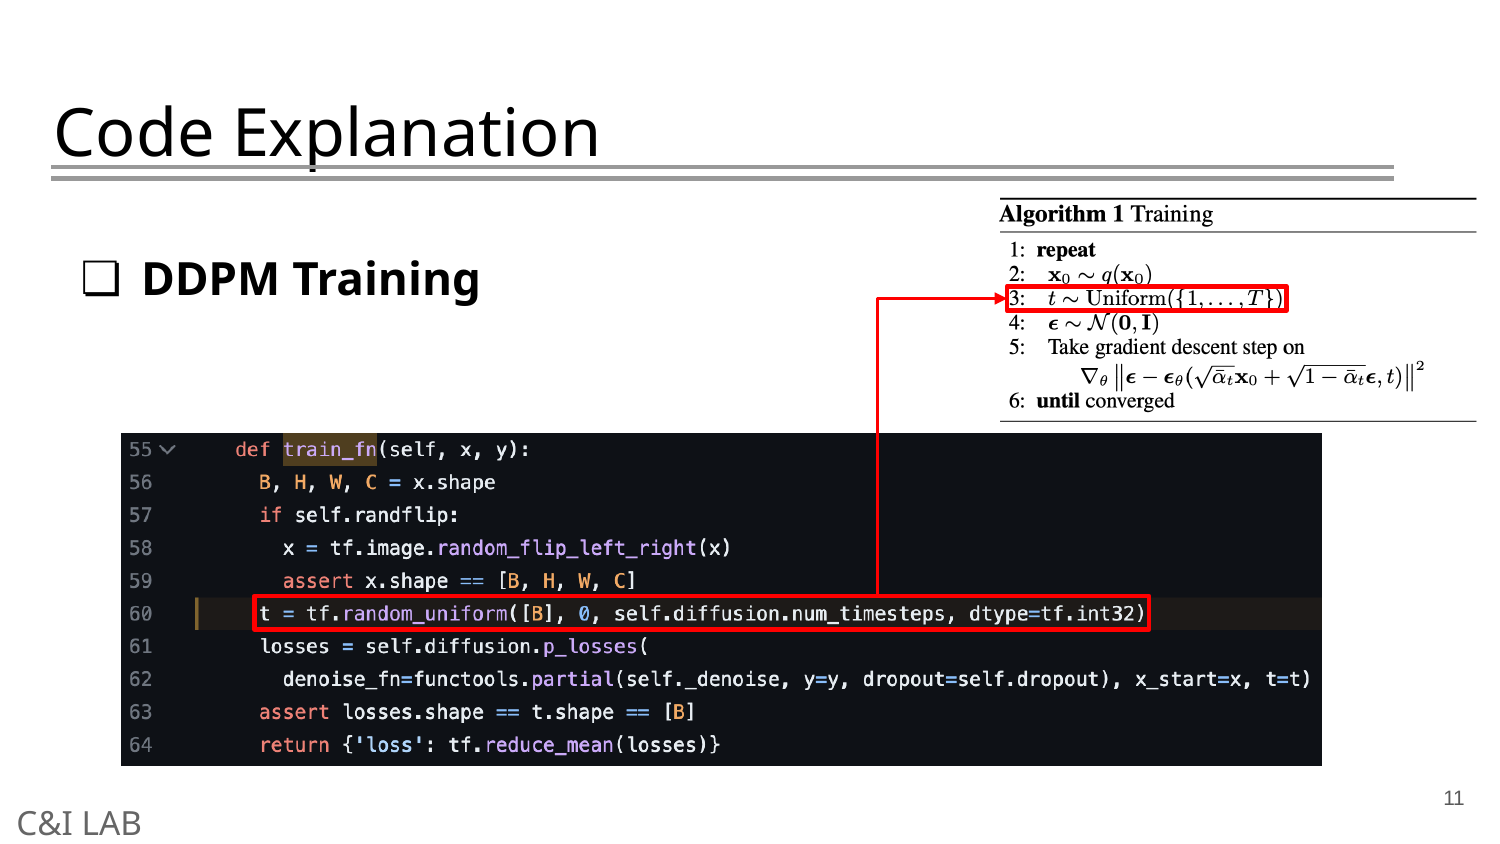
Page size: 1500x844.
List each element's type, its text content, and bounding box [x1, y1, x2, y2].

title Code Explanation [38, 74, 1437, 169]
picture [121, 433, 1323, 767]
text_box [50, 166, 1395, 179]
picture [992, 188, 1481, 427]
slide_number 11 [1389, 764, 1480, 801]
text_box C&I LAB [1, 801, 1500, 844]
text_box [793, 382, 1092, 513]
list DDPM Training [51, 226, 987, 321]
